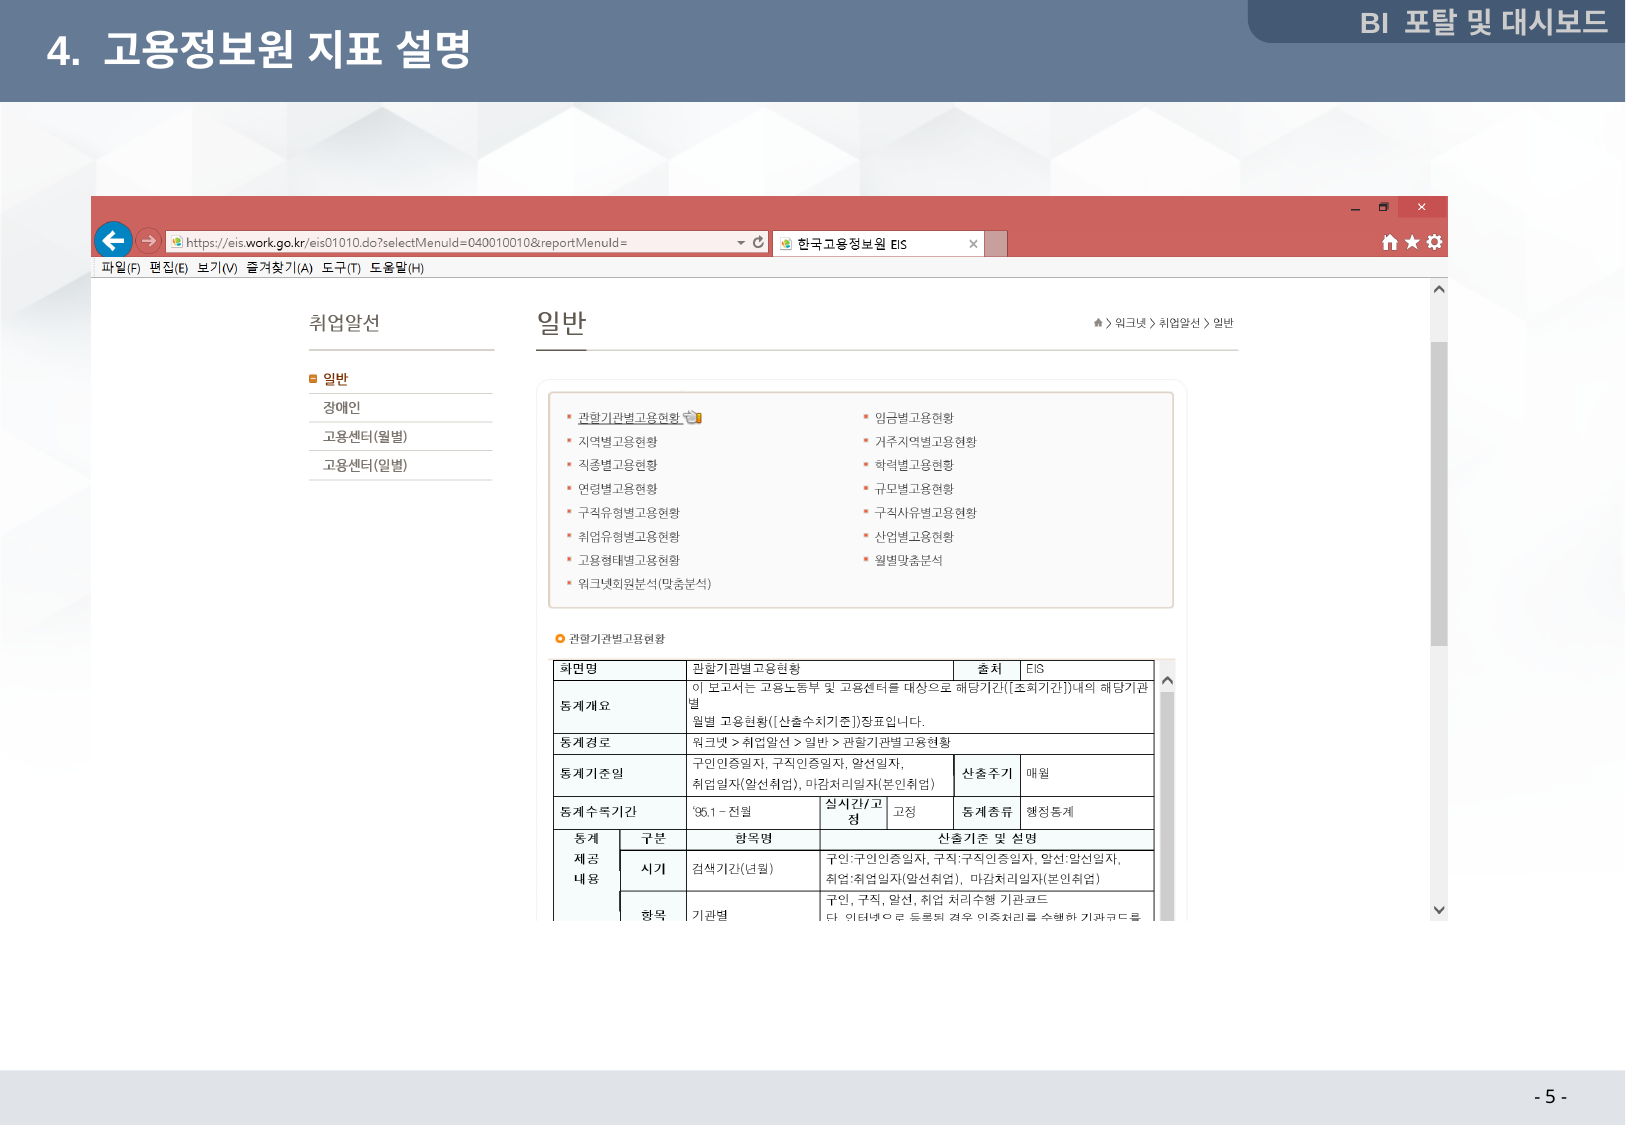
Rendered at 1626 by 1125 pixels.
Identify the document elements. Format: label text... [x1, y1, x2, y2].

picture [91, 196, 1449, 922]
text_box BI 포탈 및 대시보드 [1237, 0, 1625, 82]
text_box 4. 고용정보원 지표 설명 [32, 15, 1108, 95]
